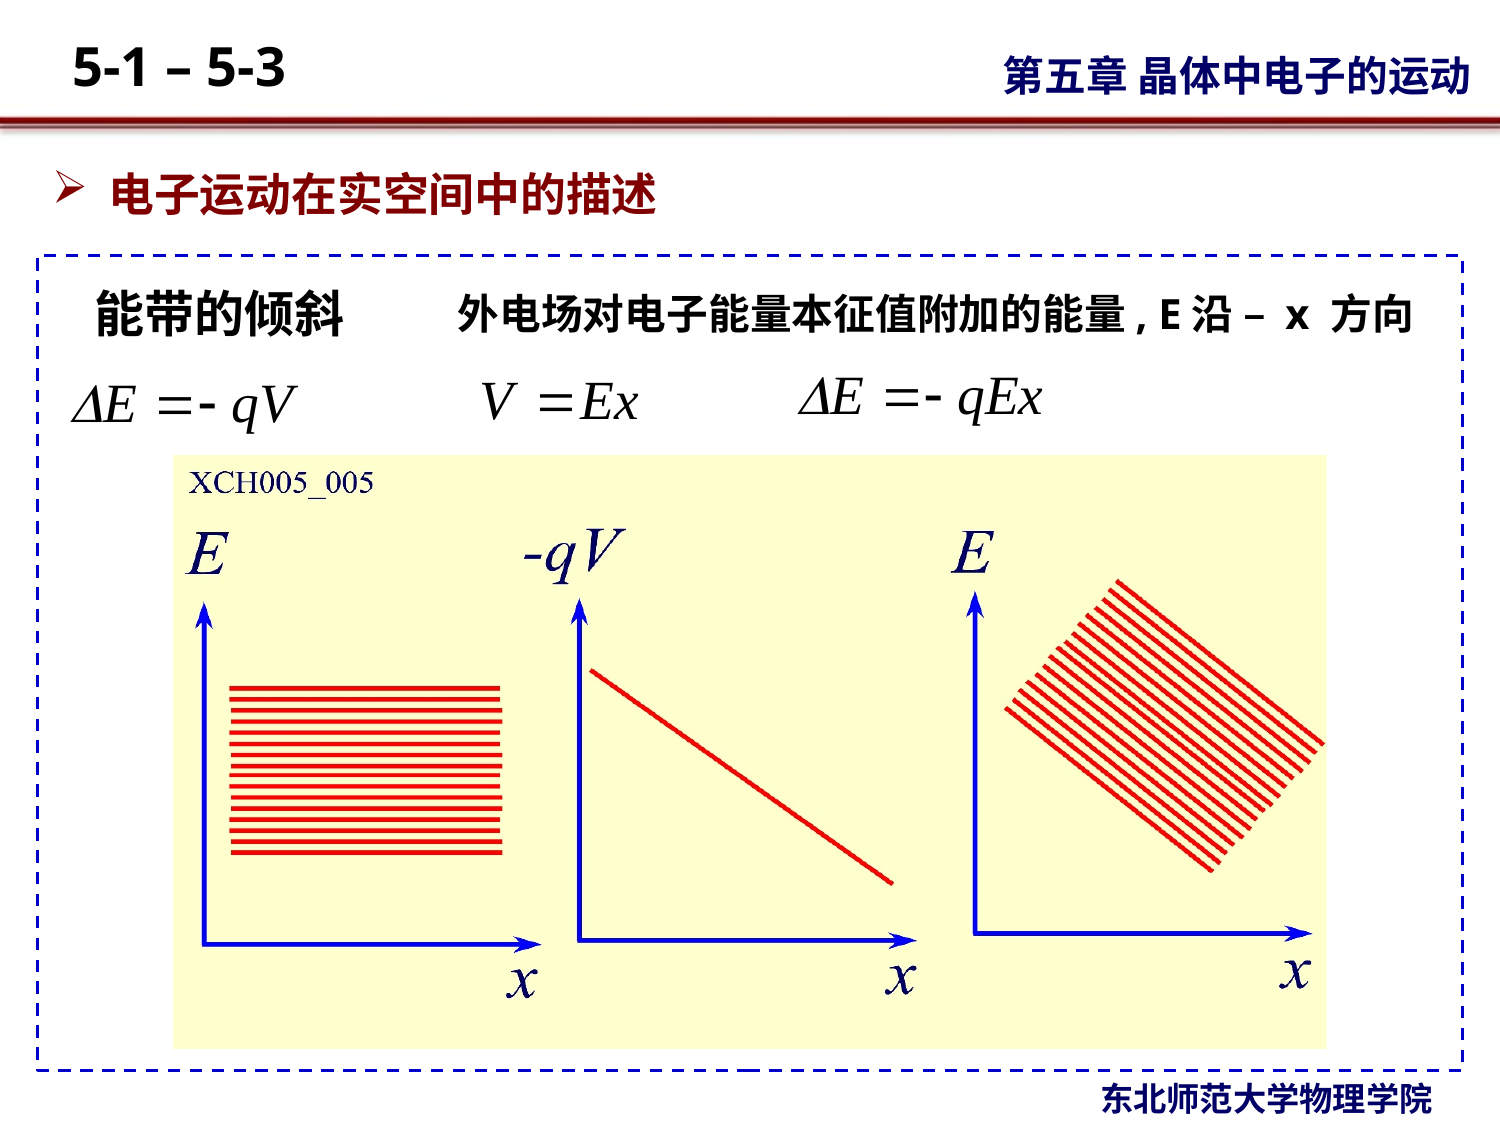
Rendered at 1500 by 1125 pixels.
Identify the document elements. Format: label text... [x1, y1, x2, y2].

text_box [787, 363, 1056, 439]
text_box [60, 371, 311, 446]
text_box [37, 255, 1463, 1071]
picture [0, 0, 1500, 1125]
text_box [477, 372, 649, 434]
text_box 电子运动在实空间中的描述 [37, 157, 1500, 228]
